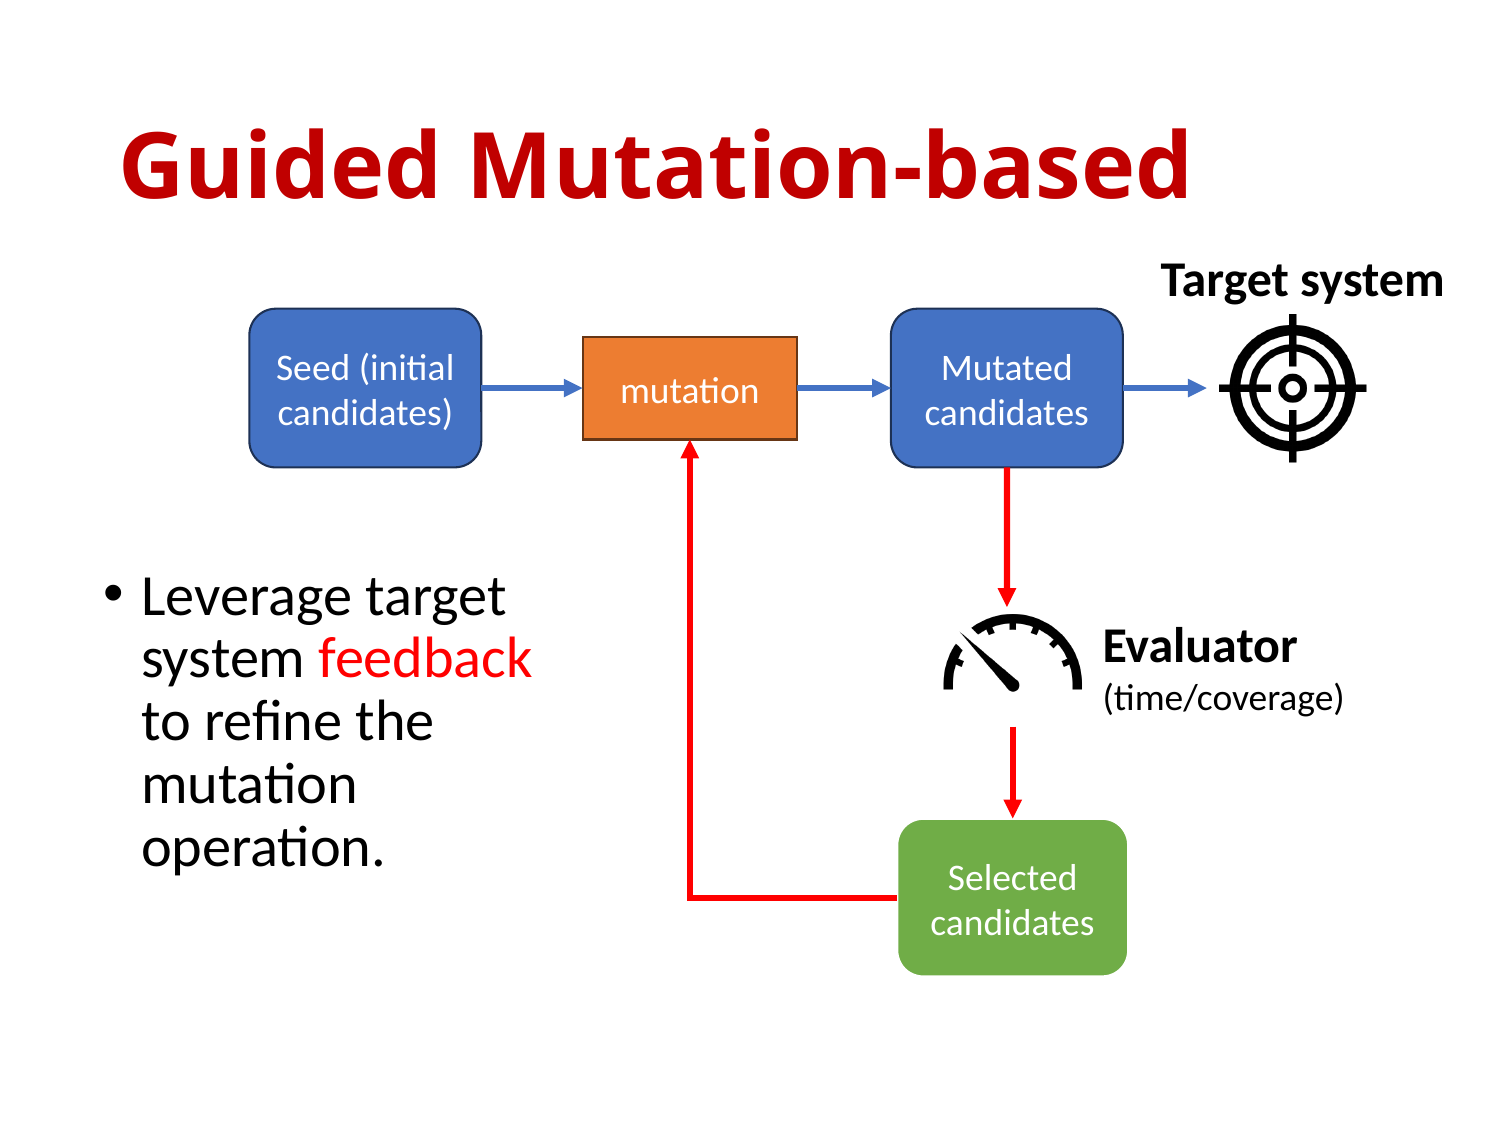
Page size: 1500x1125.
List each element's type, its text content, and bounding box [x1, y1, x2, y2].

text_box mutation [582, 336, 798, 441]
picture [1206, 301, 1380, 475]
picture [937, 576, 1088, 727]
text_box Mutated candidates [889, 307, 1124, 469]
text_box Selected candidates [895, 816, 1131, 979]
text_box Target system [1145, 239, 1490, 315]
text_box Evaluator (time/coverage) [1088, 605, 1385, 726]
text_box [689, 439, 897, 898]
title Guided Mutation-based [103, 59, 1397, 278]
list Leverage target system feedback to refine the mutation operation. [88, 557, 586, 1080]
text_box Seed (initial candidates) [248, 307, 483, 469]
